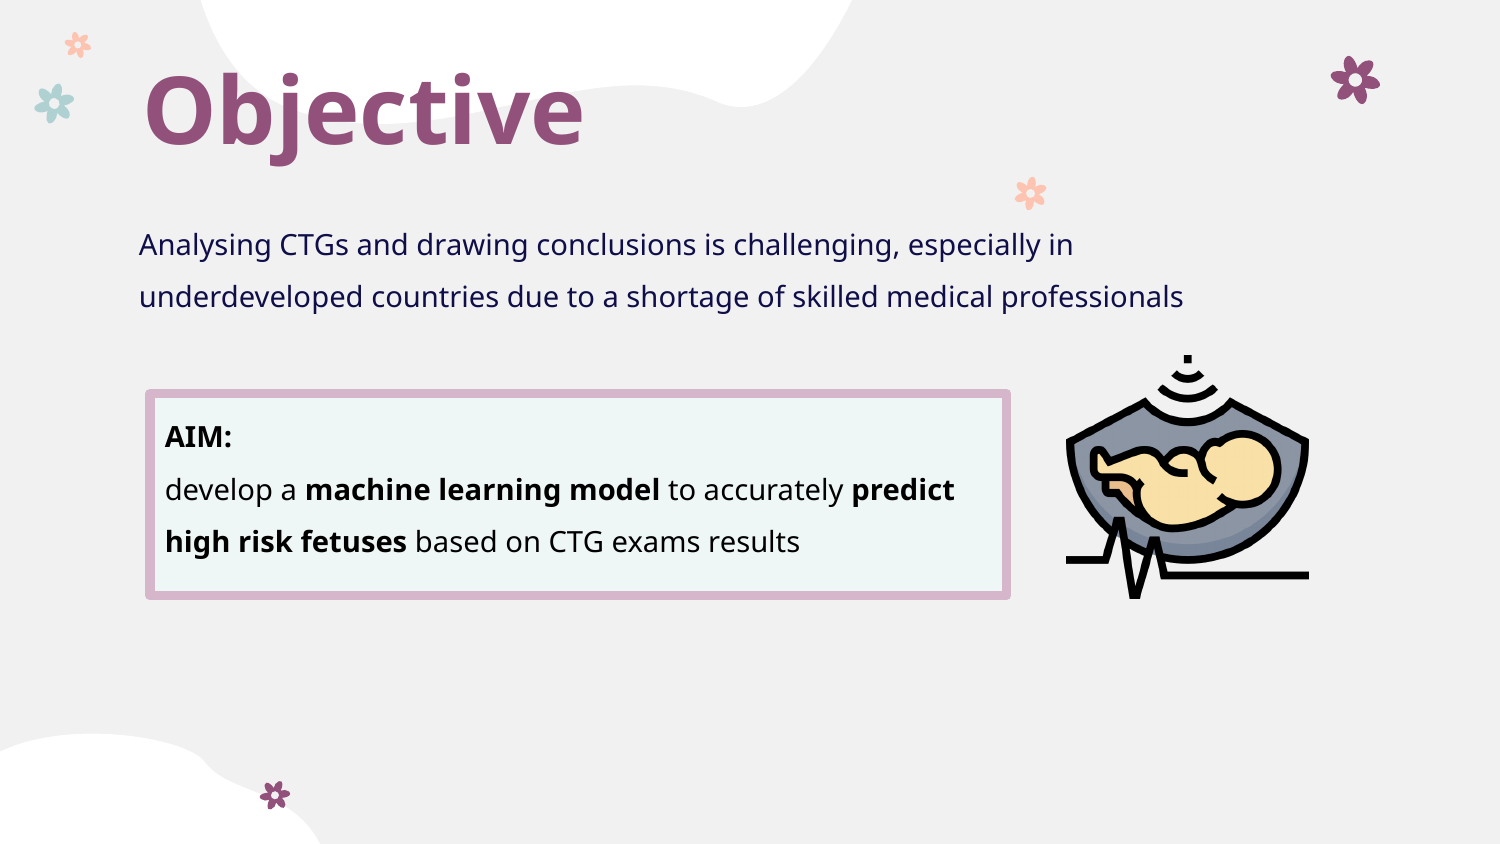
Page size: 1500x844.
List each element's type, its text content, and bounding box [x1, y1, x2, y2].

text_box [1014, 176, 1047, 211]
subtitle Analysing CTGs and drawing conclusions is challenging, especially in underdeveloped countries due to a shortage of skilled medical professionals [48, 193, 1285, 332]
title Objective [127, 40, 905, 179]
text_box AIM: develop a machine learning model to accurately predict high risk fetuses based on CTG exams results [149, 393, 1007, 596]
picture [1066, 355, 1310, 599]
